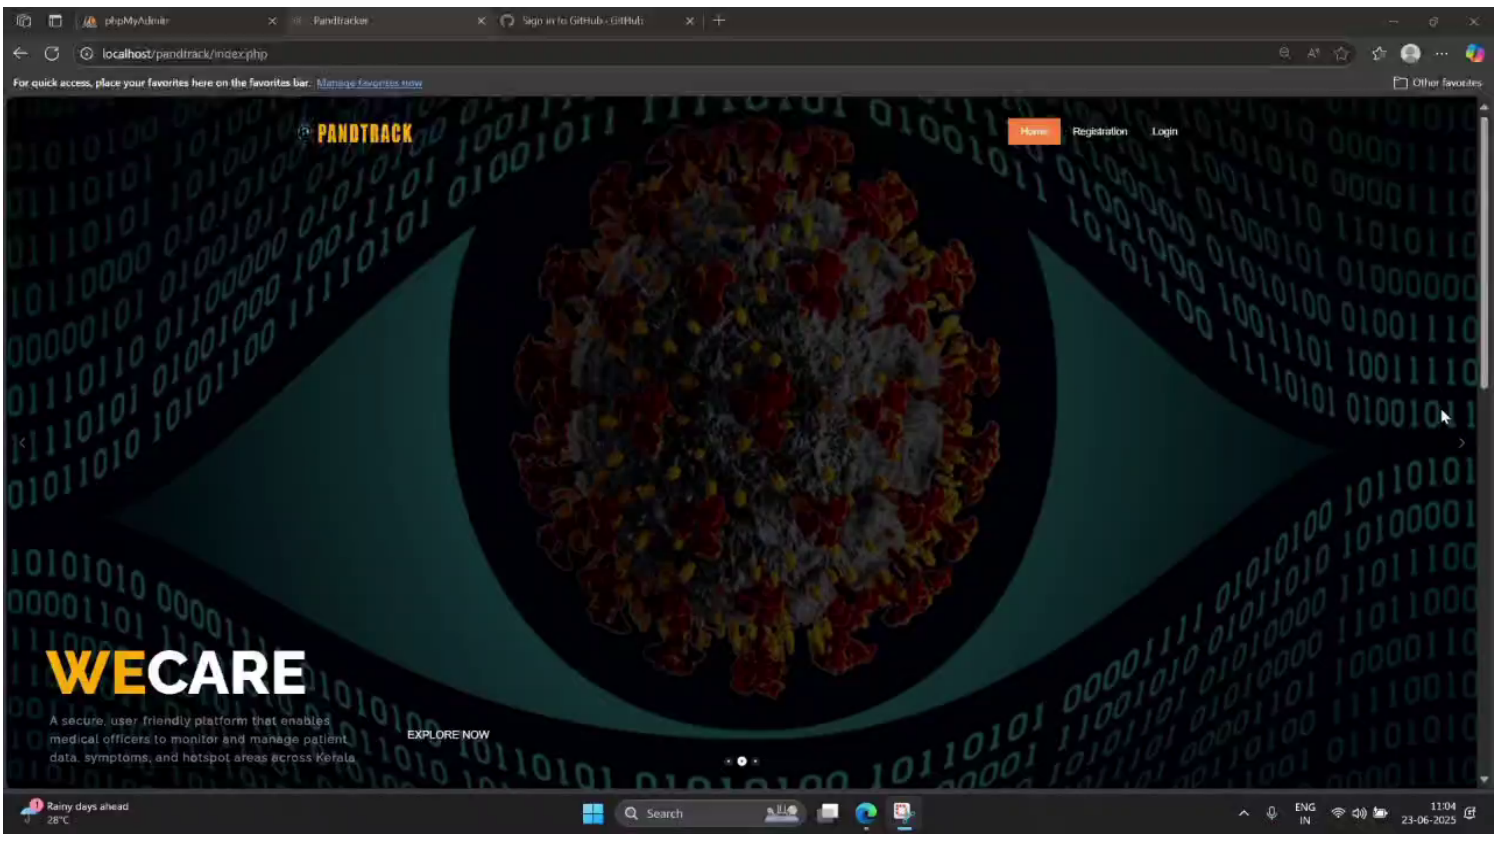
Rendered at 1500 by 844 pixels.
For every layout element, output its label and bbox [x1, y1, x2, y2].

text_box [2, 6, 1495, 835]
